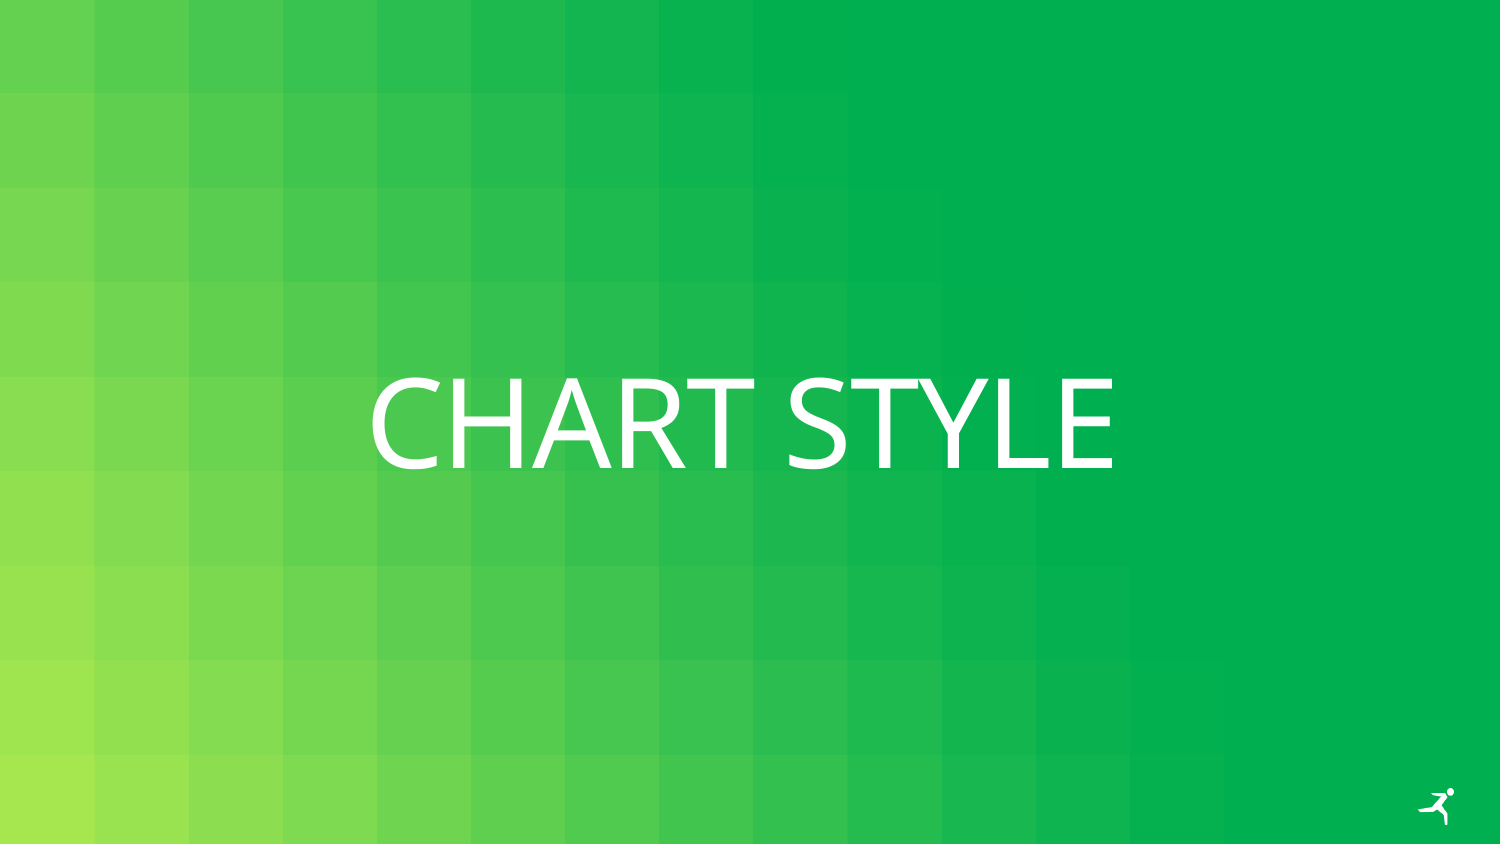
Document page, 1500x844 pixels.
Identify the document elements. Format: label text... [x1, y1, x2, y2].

picture [0, 0, 1500, 844]
title Chart style [128, 225, 1372, 493]
